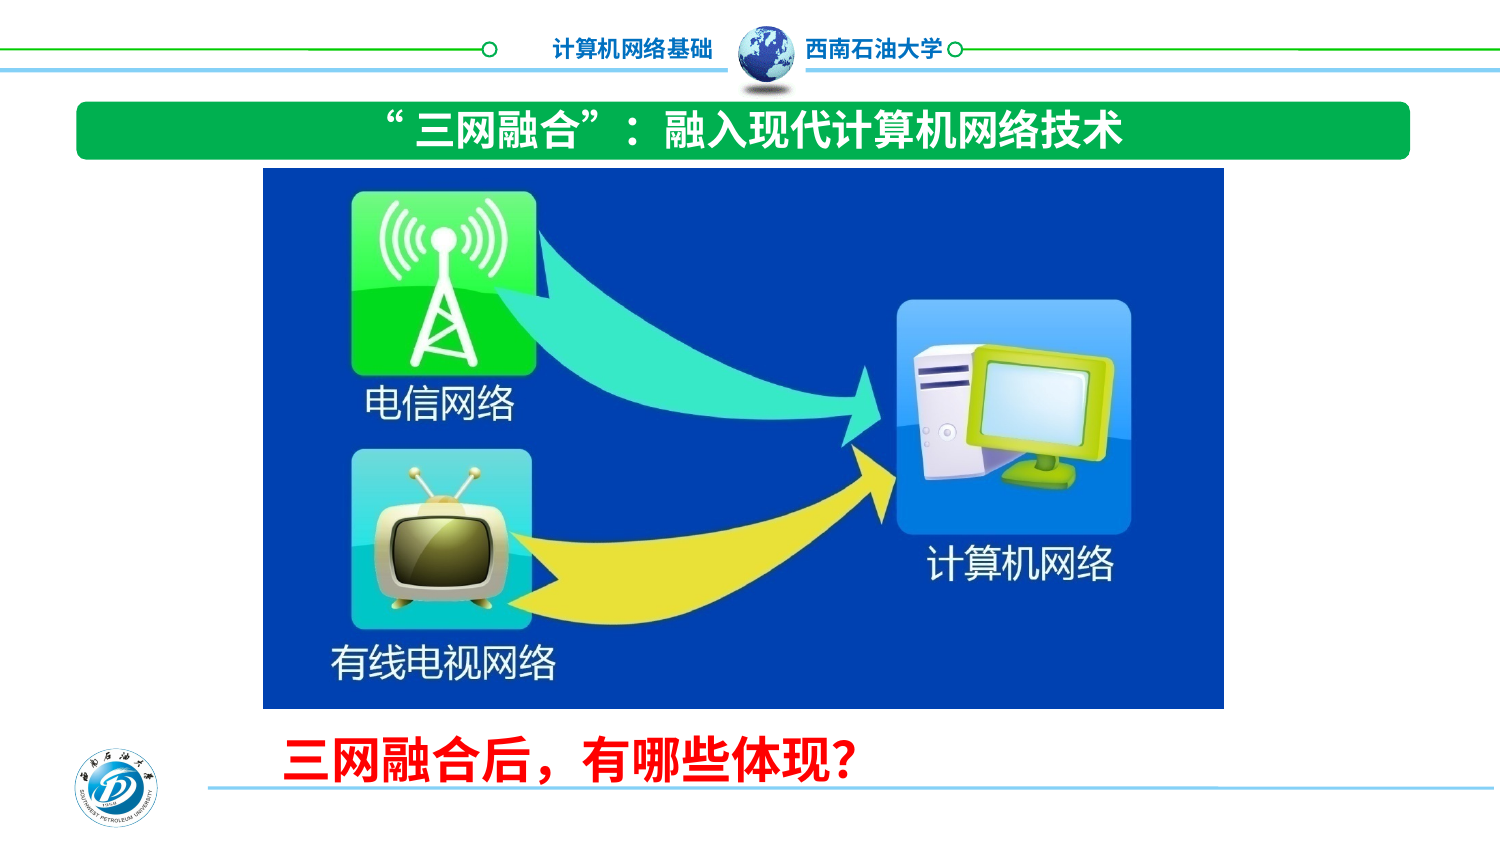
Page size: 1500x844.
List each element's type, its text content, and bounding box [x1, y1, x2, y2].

picture [262, 167, 1224, 709]
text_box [76, 95, 1411, 162]
picture [74, 748, 158, 828]
picture [736, 24, 796, 95]
text_box 三网融合后，有哪些体现？ [266, 721, 1211, 797]
